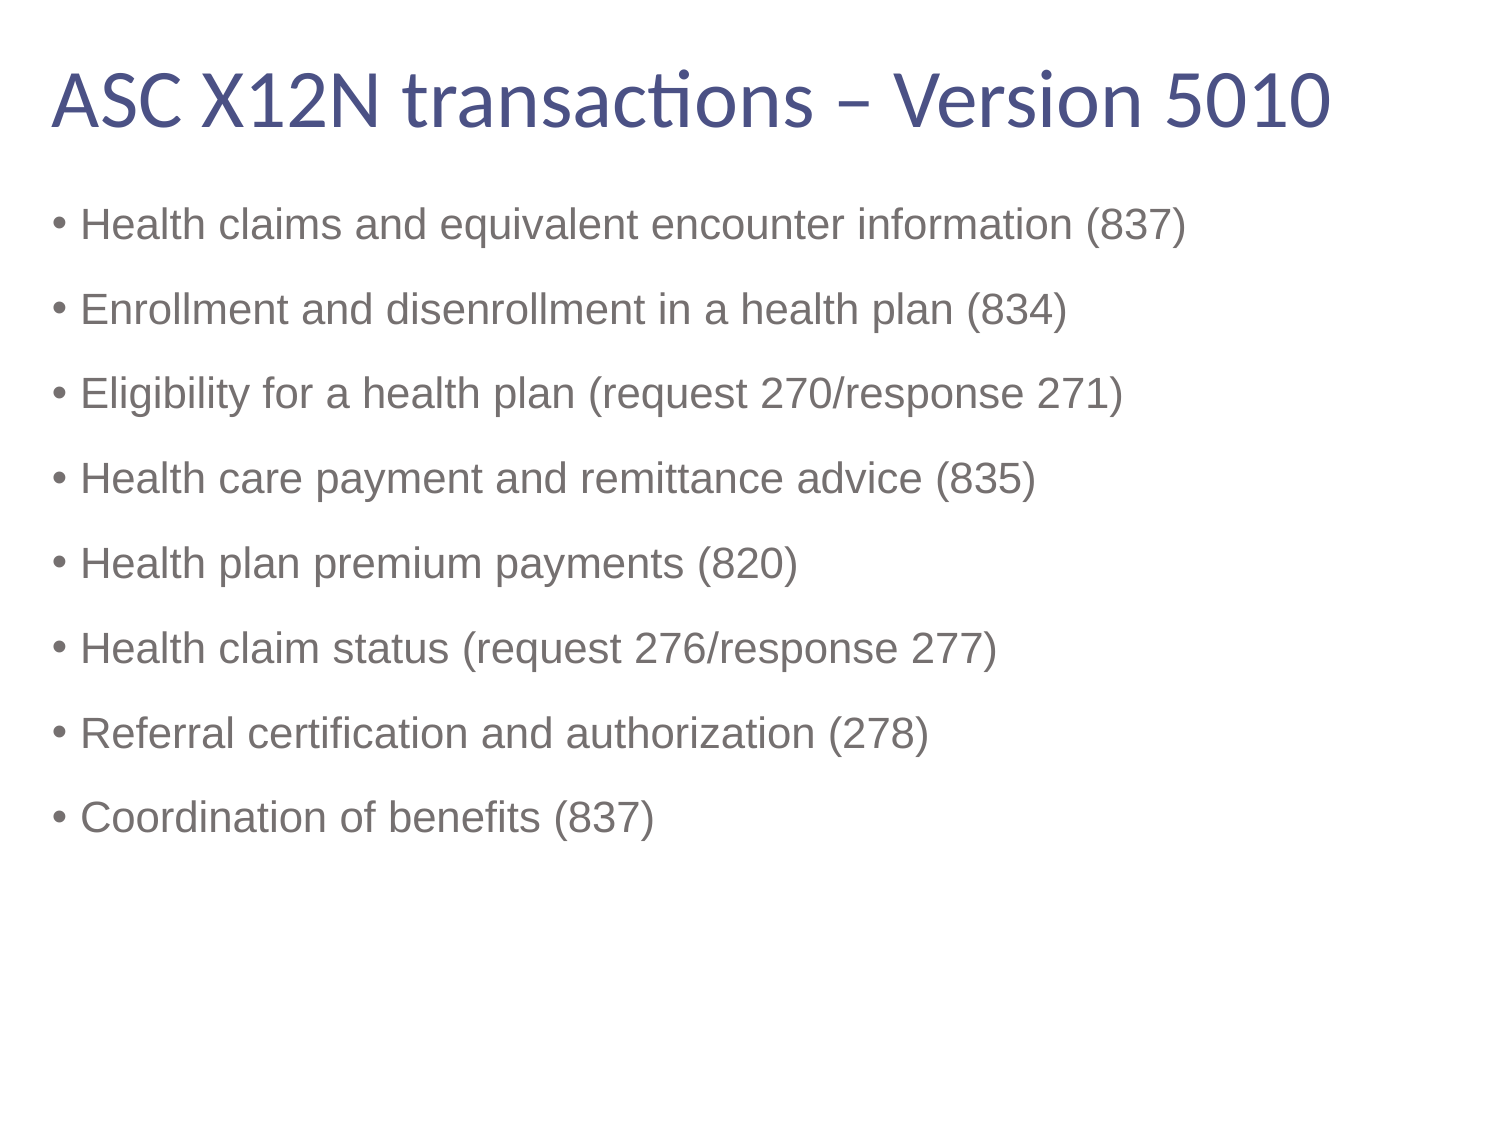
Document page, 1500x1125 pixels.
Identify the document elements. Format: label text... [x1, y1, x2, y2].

list Health claims and equivalent encounter information (837) Enrollment and disenrollment in a health plan (834) Eligibility for a health plan (request 270/response 271) Health care payment and remittance advice (835) Health plan premium payments (820) Health claim status (request 276/response 277) Referral certification and authorization (278) Coordination of benefits (837) [36, 194, 1464, 1057]
title ASC X12N transactions – Version 5010 [36, 25, 1464, 175]
